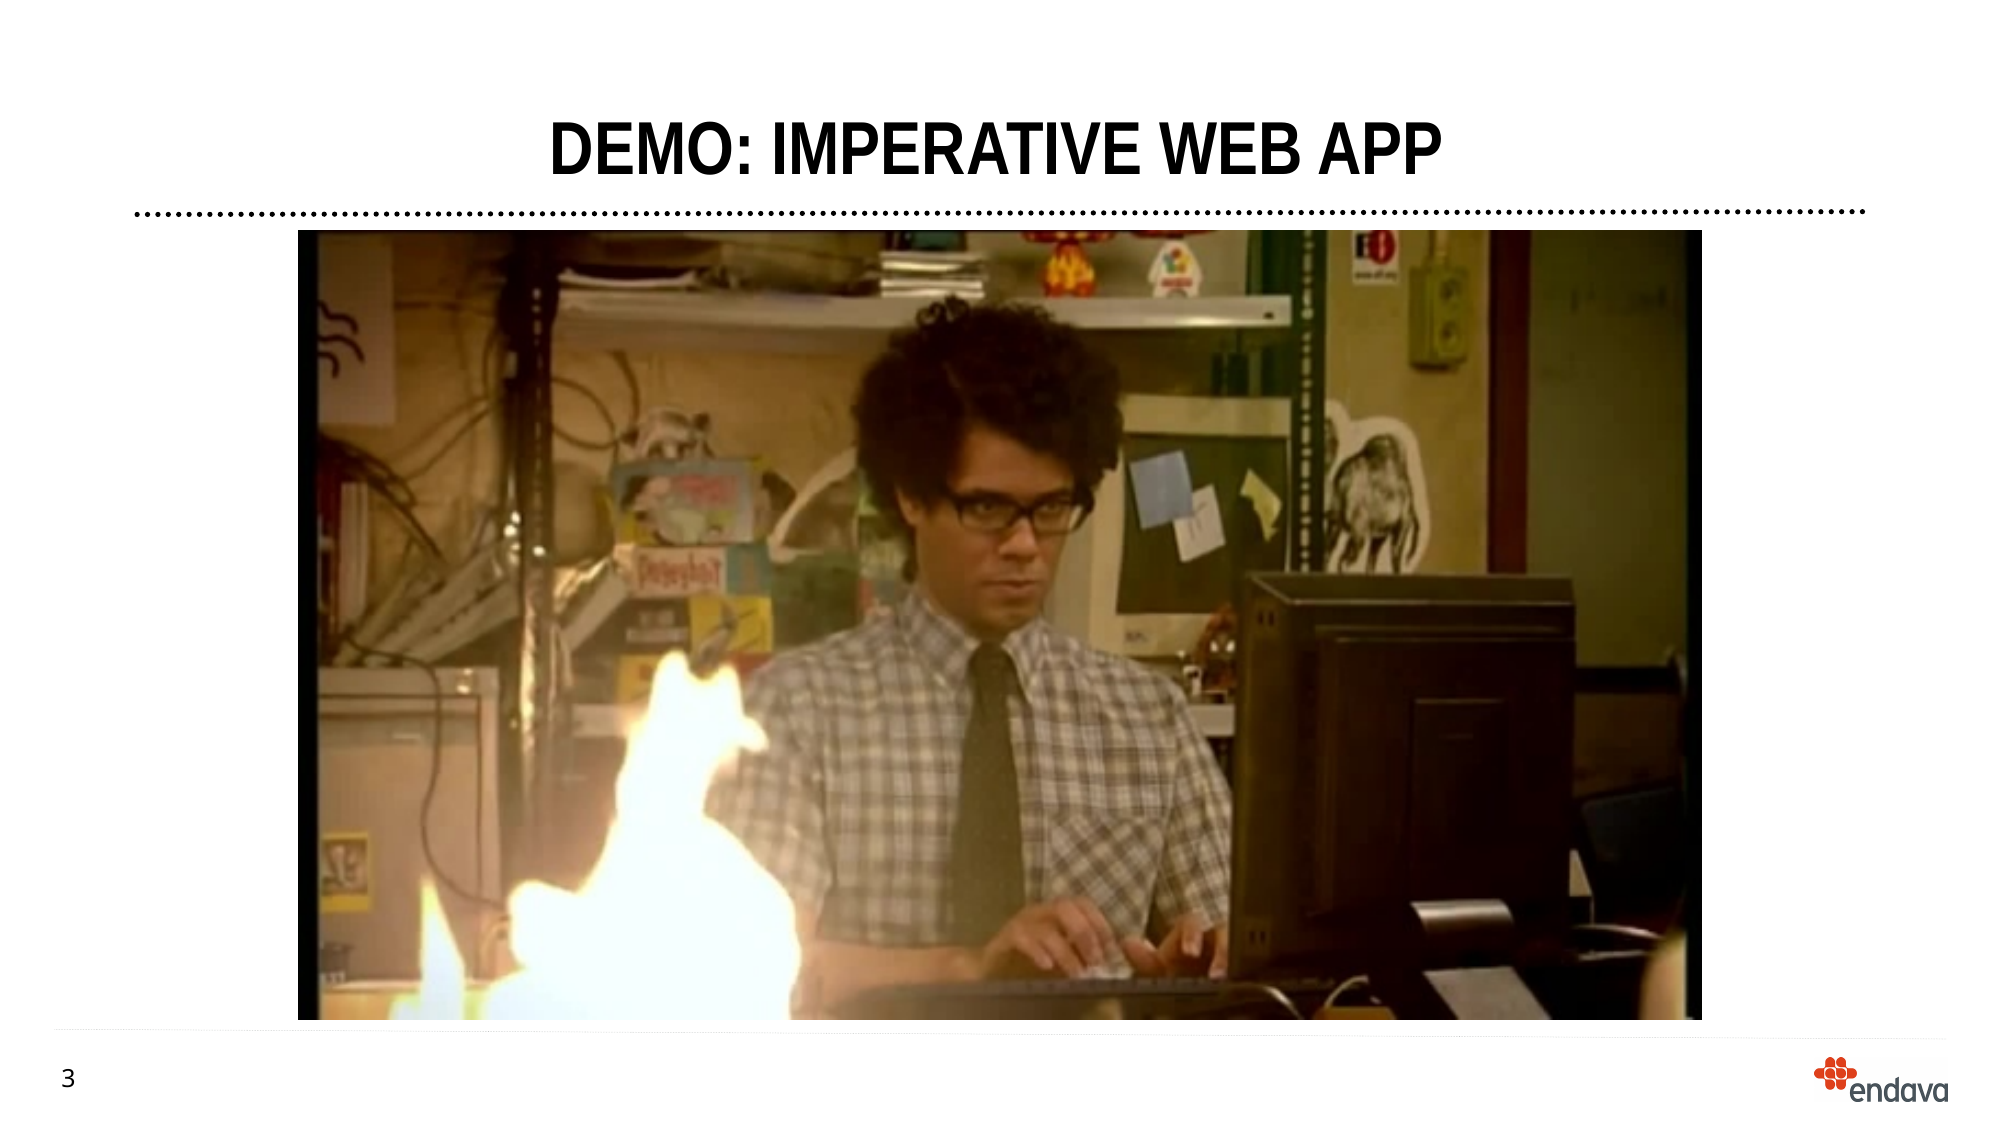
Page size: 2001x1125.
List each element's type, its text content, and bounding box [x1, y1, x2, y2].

title Demo: Imperative web app [198, 26, 1812, 195]
picture [298, 230, 1702, 1020]
picture [1814, 1057, 1948, 1102]
